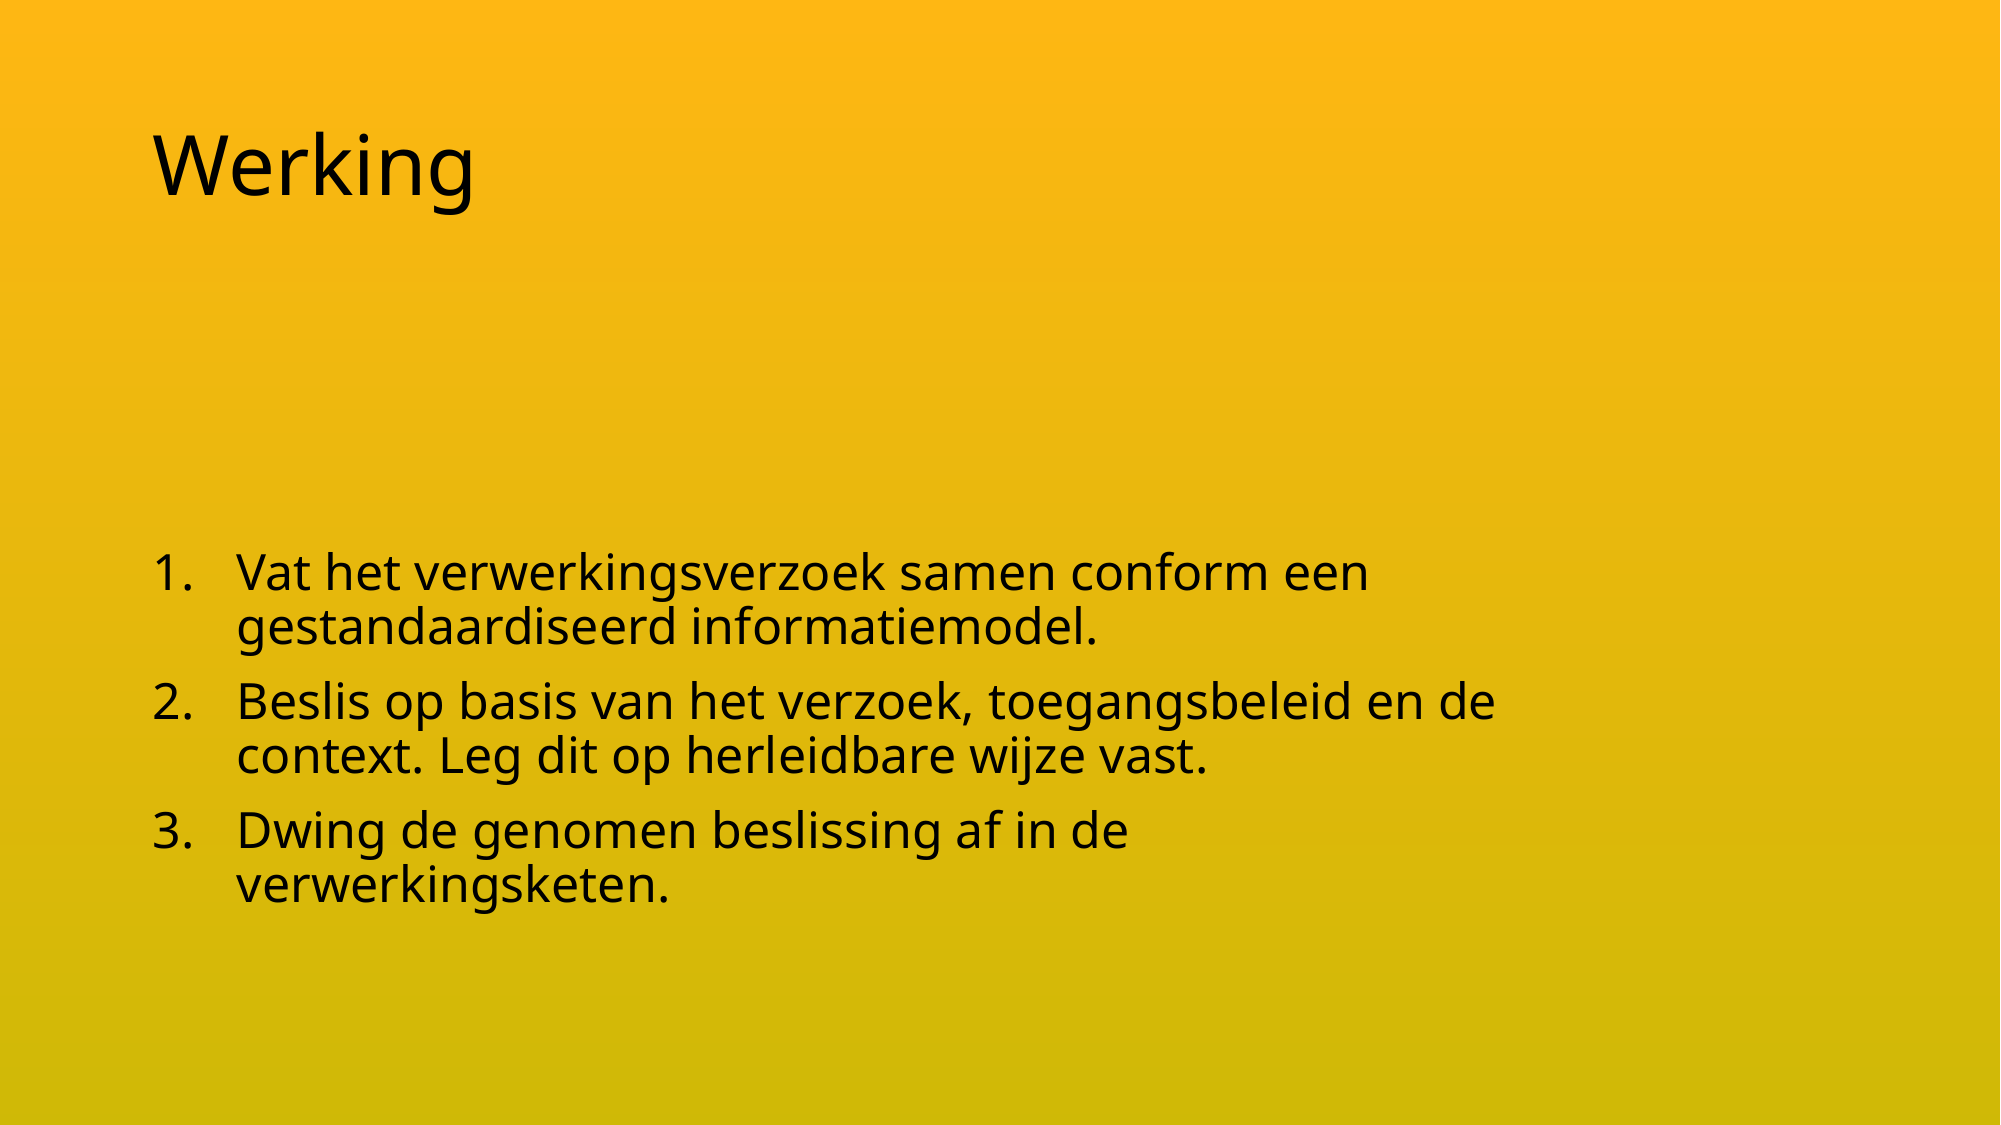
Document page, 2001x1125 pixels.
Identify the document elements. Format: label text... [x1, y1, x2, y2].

text_box Vat het verwerkingsverzoek samen conform een gestandaardiseerd informatiemodel. Beslis op basis van het verzoek, toegangsbeleid en de context. Leg dit op herleidbare wijze vast. Dwing de genomen beslissing af in de verwerkingsketen. [137, 280, 1533, 996]
title Werking [137, 59, 1863, 278]
